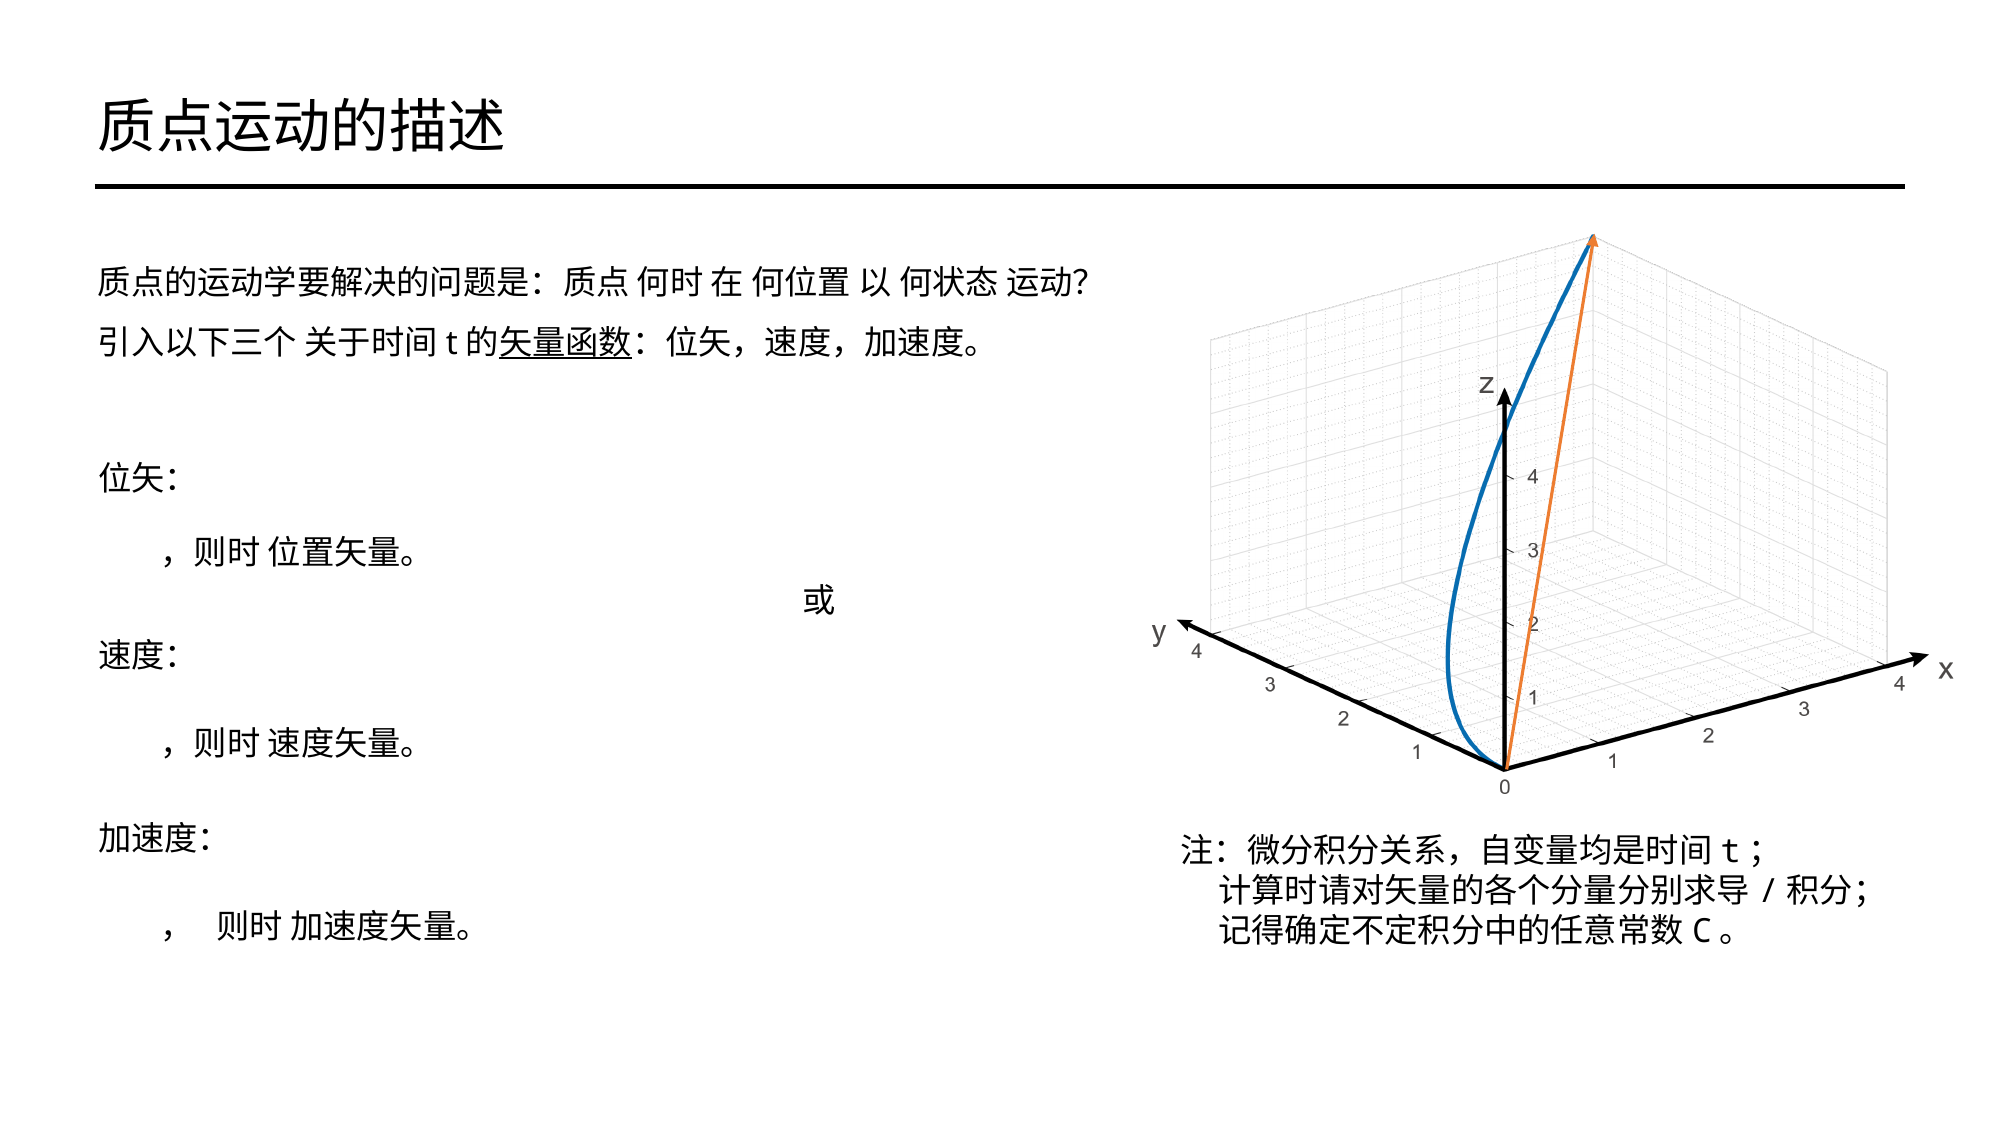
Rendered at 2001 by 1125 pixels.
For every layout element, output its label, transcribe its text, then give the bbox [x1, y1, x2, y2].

picture [1113, 184, 1969, 824]
text_box 注：微分积分关系，自变量均是时间t； 计算时请对矢量的各个分量分别求导/积分； 记得确定不定积分中的任意常数C。 [1165, 824, 1948, 957]
text_box 质点运动的描述 [83, 81, 669, 167]
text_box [1506, 233, 1595, 770]
